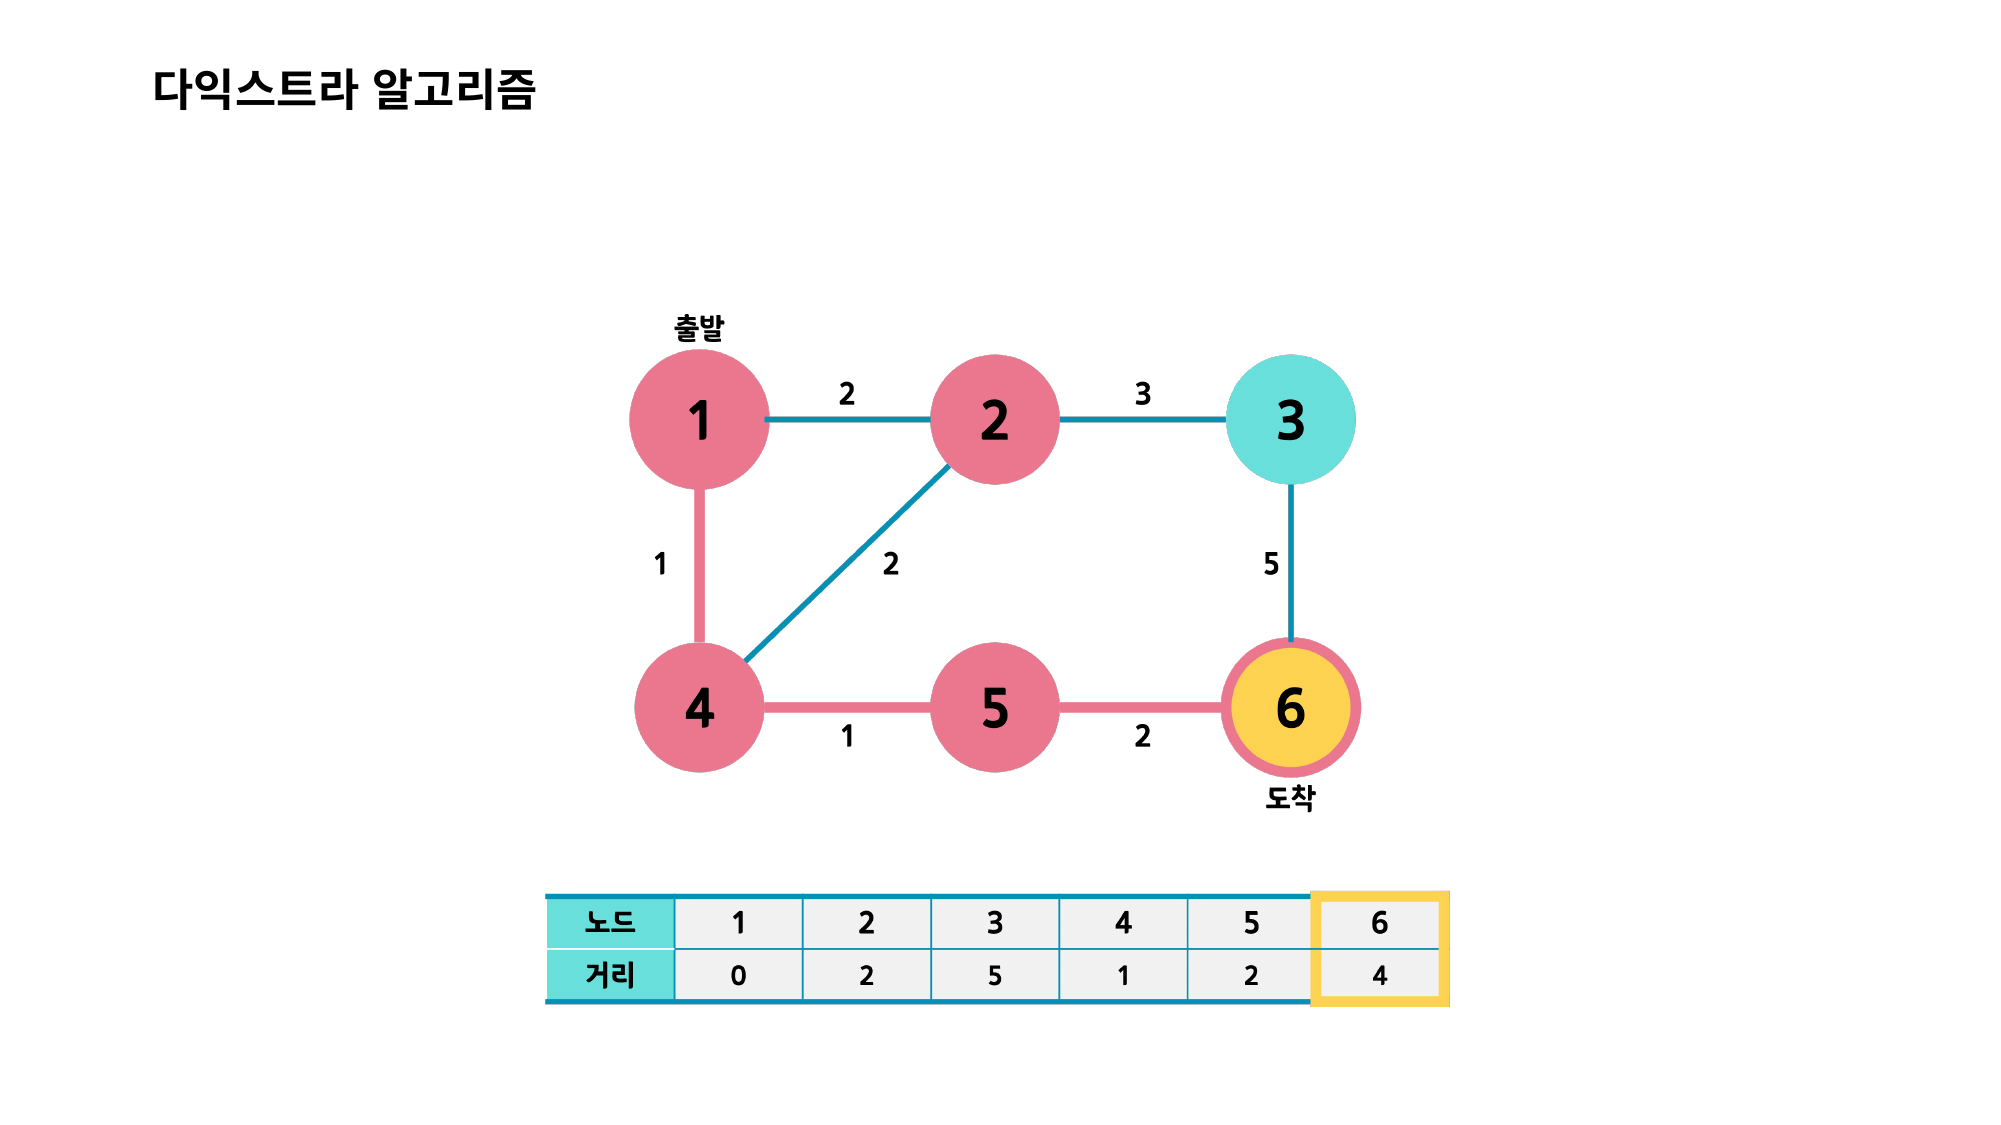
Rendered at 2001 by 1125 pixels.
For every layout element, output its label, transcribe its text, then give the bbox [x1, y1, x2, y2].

title 다익스트라 알고리즘 [137, 59, 1863, 178]
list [545, 299, 1455, 1014]
